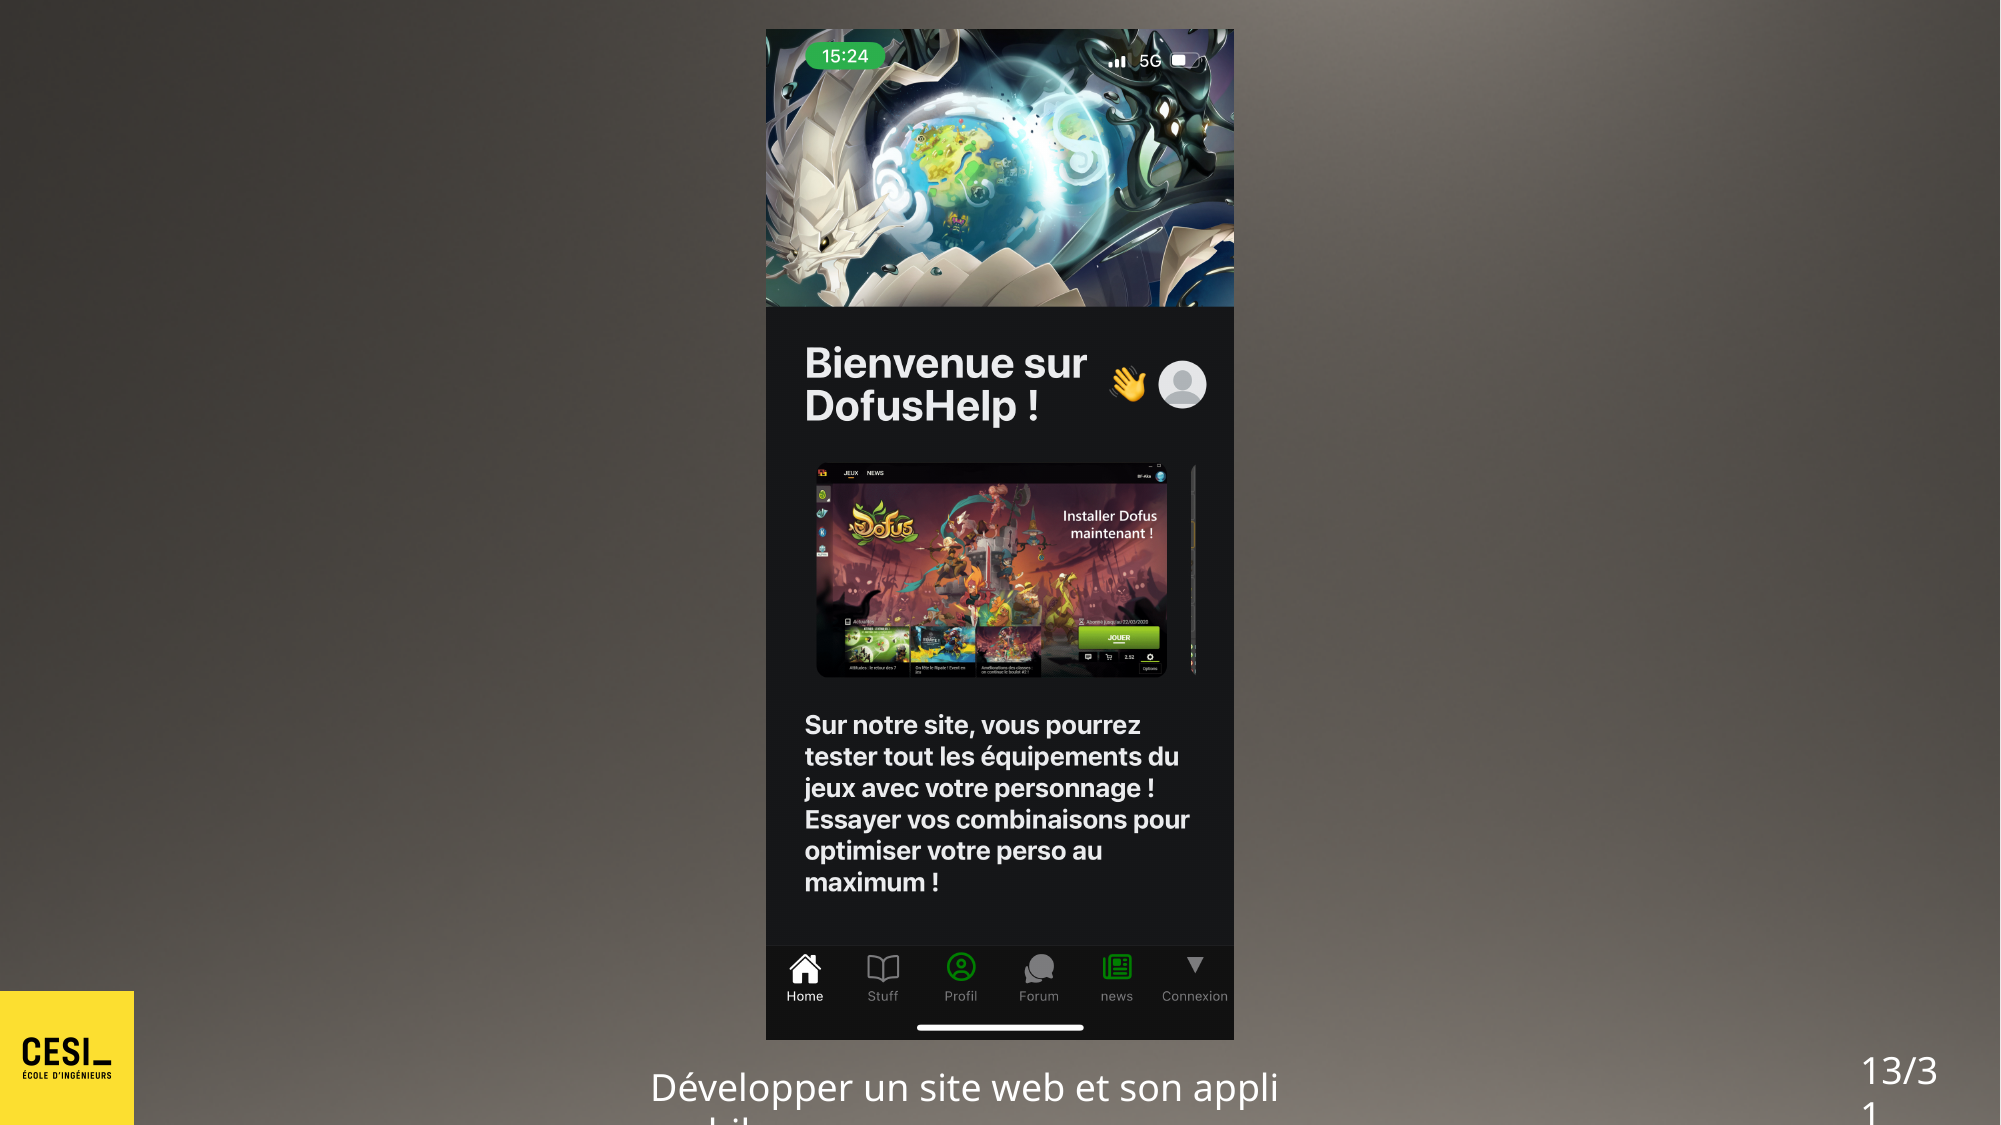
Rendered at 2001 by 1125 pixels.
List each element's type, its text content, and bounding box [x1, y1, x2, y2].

picture [0, 0, 2001, 1125]
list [0, 991, 134, 1125]
text_box 13/31 [1845, 1039, 1959, 1125]
text_box Développer un site web et son appli mobile [635, 1056, 1329, 1125]
